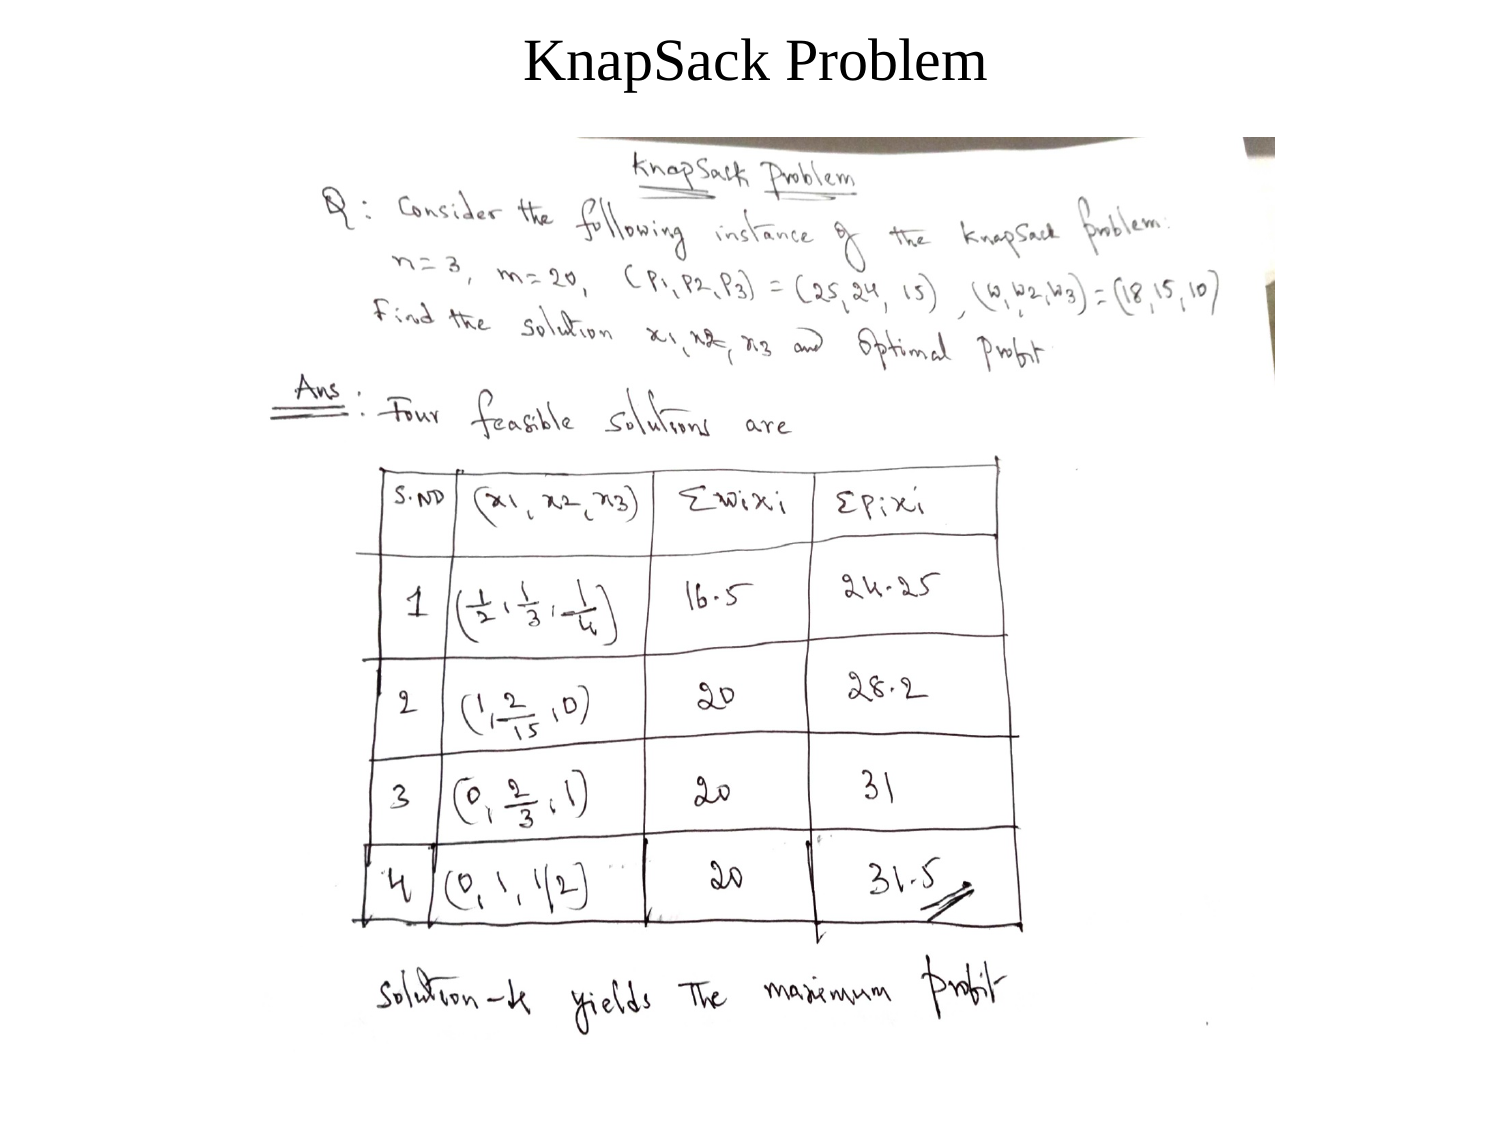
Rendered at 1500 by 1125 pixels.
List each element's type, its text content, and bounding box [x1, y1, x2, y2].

title KnapSack Problem [24, 11, 1488, 101]
picture [262, 137, 1276, 1067]
